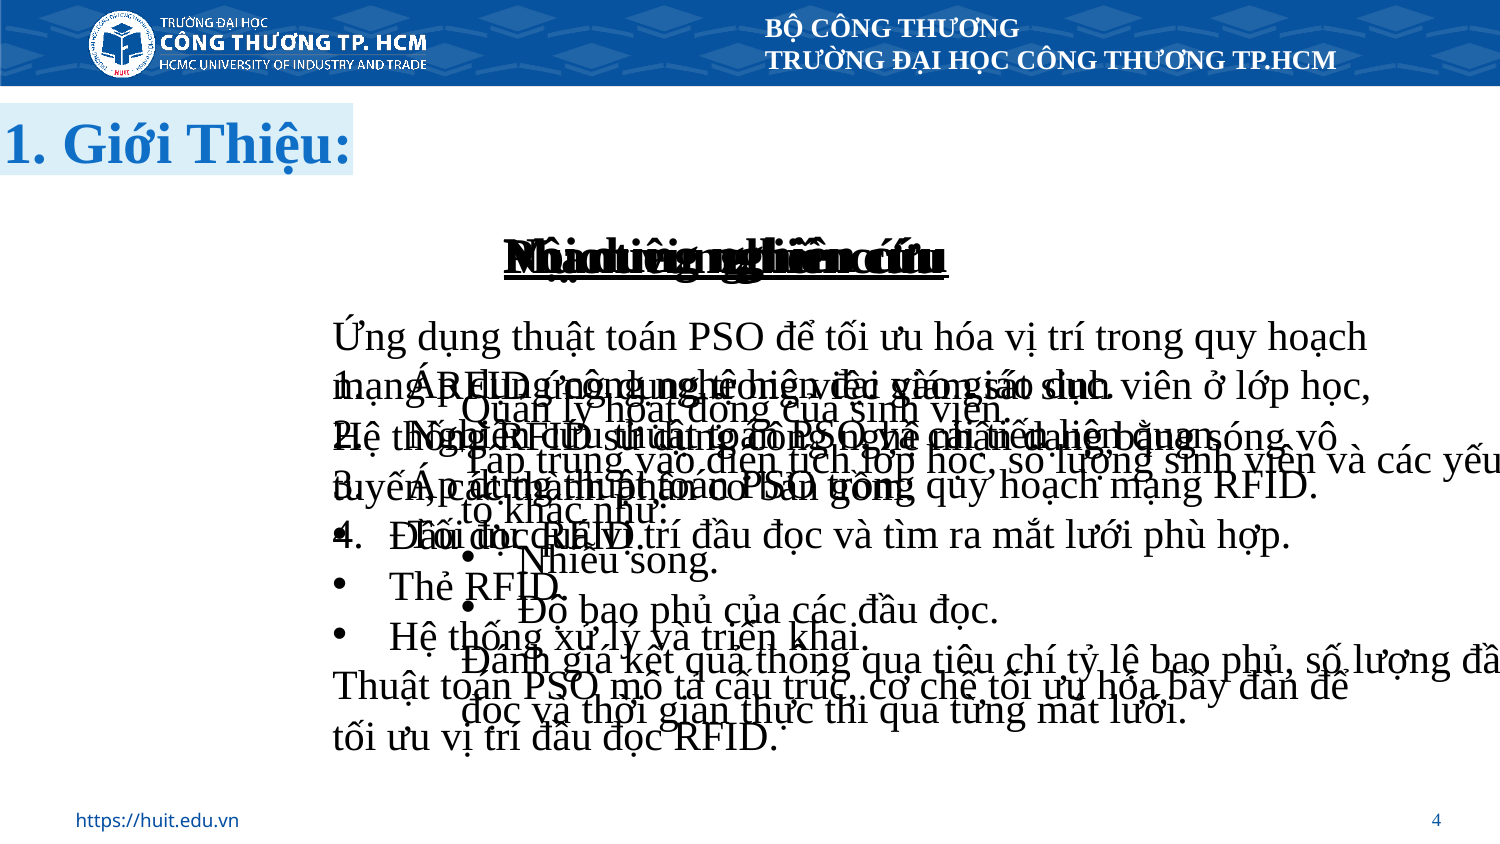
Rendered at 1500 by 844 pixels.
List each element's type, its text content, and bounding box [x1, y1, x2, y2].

slide_number 4 [1378, 798, 1457, 839]
text_box Ứng dụng thuật toán PSO để tối ưu hóa vị trí trong quy hoạch mạng RFID ứng dụng trong việc giám sát sinh viên ở lớp học, Hệ thống RFID sử dụng công nghệ nhận dạng bằng sóng vô tuyến, các thành phần cơ bản gồm: Đầu đọc RFID. Thẻ RFID. Hệ thống xử lý và triển khai. Thuật toán PSO mô tả cấu trúc, cơ chế tối ưu hóa bầy đàn để tối ưu vị trí đầu đọc RFID. [317, 300, 1414, 766]
text_box Quản lý hoạt động của sinh viên. Tập trung vào diện tích lớp học, số lượng sinh viên và các yếu tố khác như: Nhiễu song. Độ bao phủ của các đầu đọc. Đánh giá kết quả thông qua tiêu chí tỷ lệ bao phủ, số lượng đầu đọc và thời gian thực thi qua từng mắt lưới. [1414, 373, 1500, 739]
text_box BỘ CÔNG THƯƠNG TRƯỜNG ĐẠI HỌC CÔNG THƯƠNG TP.HCM [749, 2, 1500, 83]
text_box Nội dung nghiên cứu [488, 215, 994, 290]
picture [0, 0, 1500, 795]
text_box 1. Giới Thiệu: [0, 103, 354, 176]
